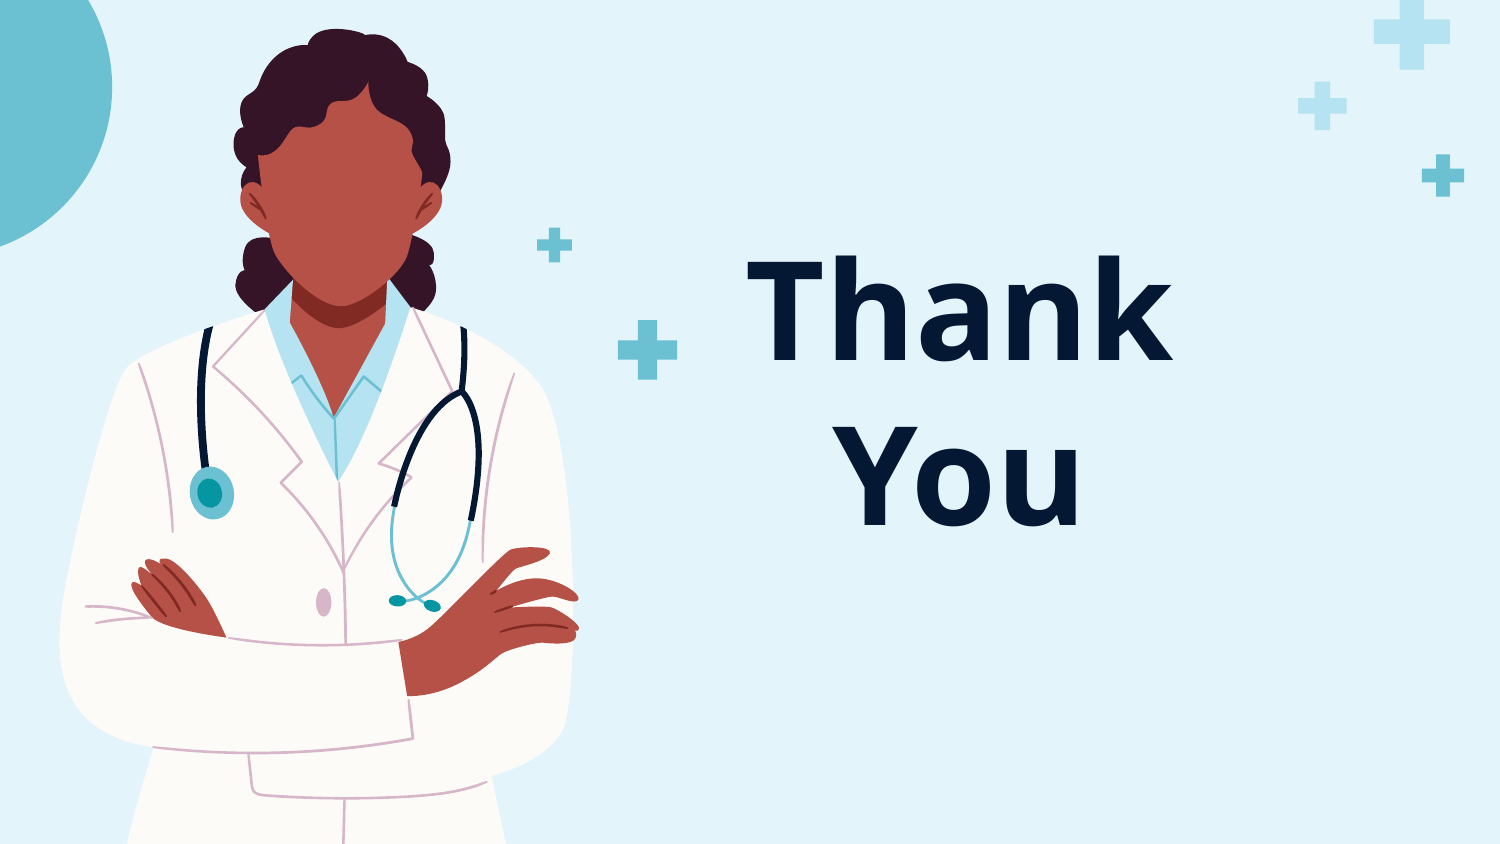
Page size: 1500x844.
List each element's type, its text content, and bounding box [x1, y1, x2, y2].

subtitle Thank You [682, 161, 1371, 568]
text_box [58, 28, 678, 844]
text_box [1298, 81, 1347, 131]
